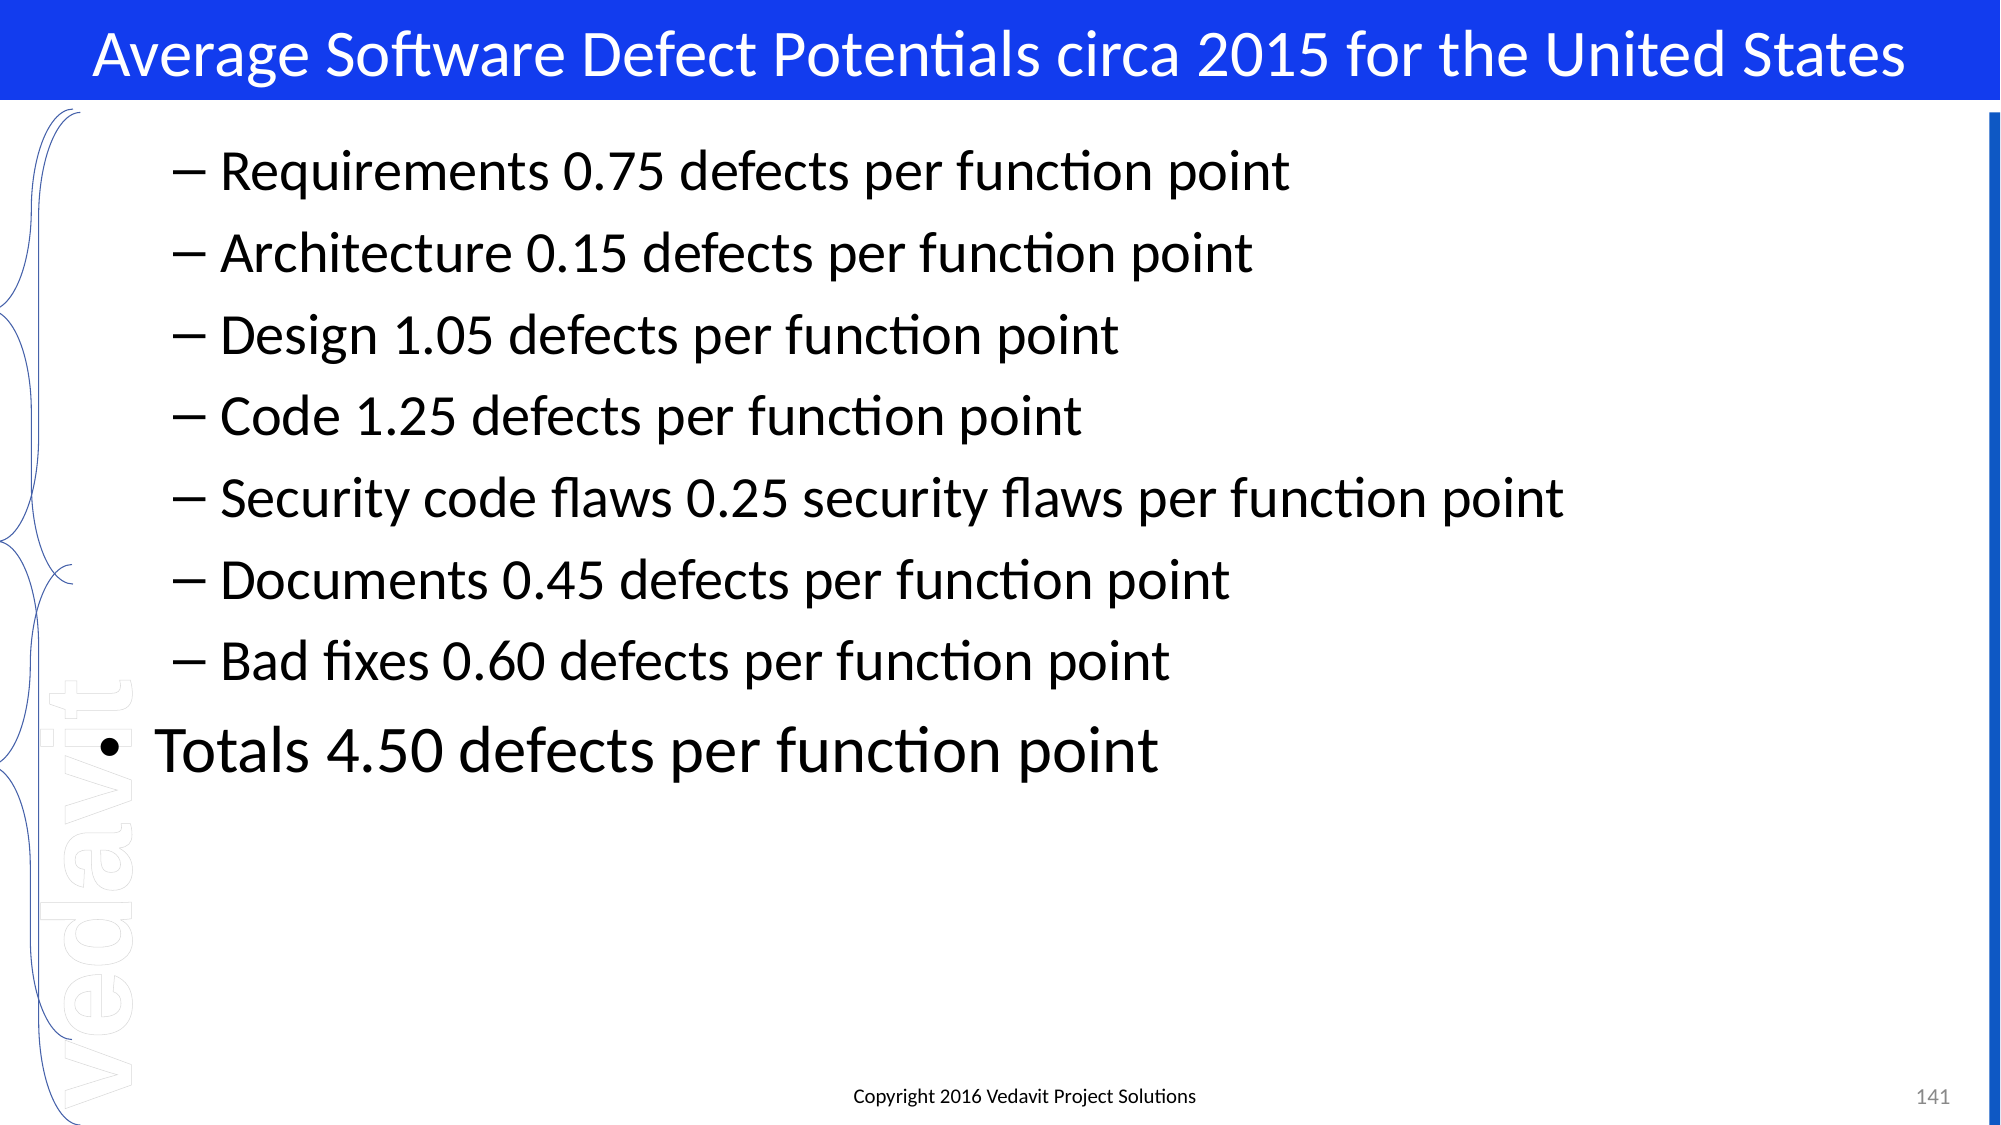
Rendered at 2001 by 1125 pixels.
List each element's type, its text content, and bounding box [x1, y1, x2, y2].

list Requirements 0.75 defects per function point Architecture 0.15 defects per function point Design 1.05 defects per function point Code 1.25 defects per function point Security code flaws 0.25 security flaws per function point Documents 0.45 defects per function point Bad fixes 0.60 defects per function point Totals 4.50 defects per function point [83, 125, 1884, 975]
title Average Software Defect Potentials circa 2015 for the United States [0, 0, 2000, 100]
slide_number 141 [1866, 1065, 2000, 1125]
